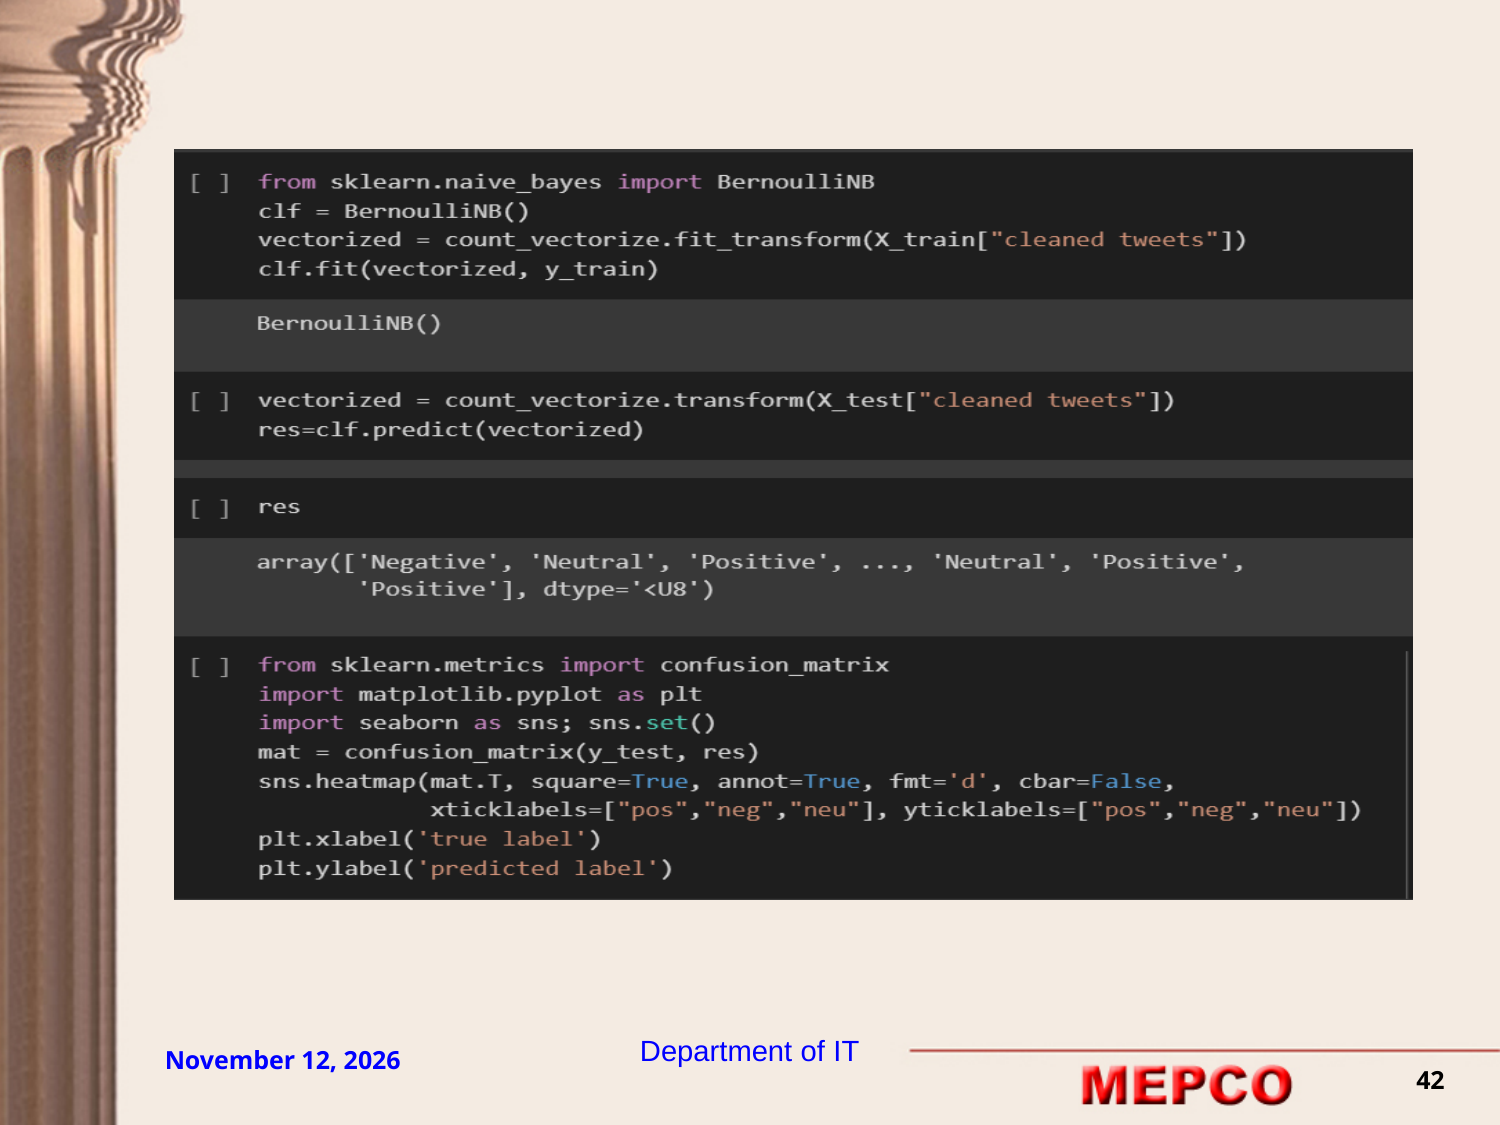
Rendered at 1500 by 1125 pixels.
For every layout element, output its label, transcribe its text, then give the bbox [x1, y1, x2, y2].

picture [0, 0, 1500, 1125]
footer Department of IT [512, 1024, 988, 1101]
